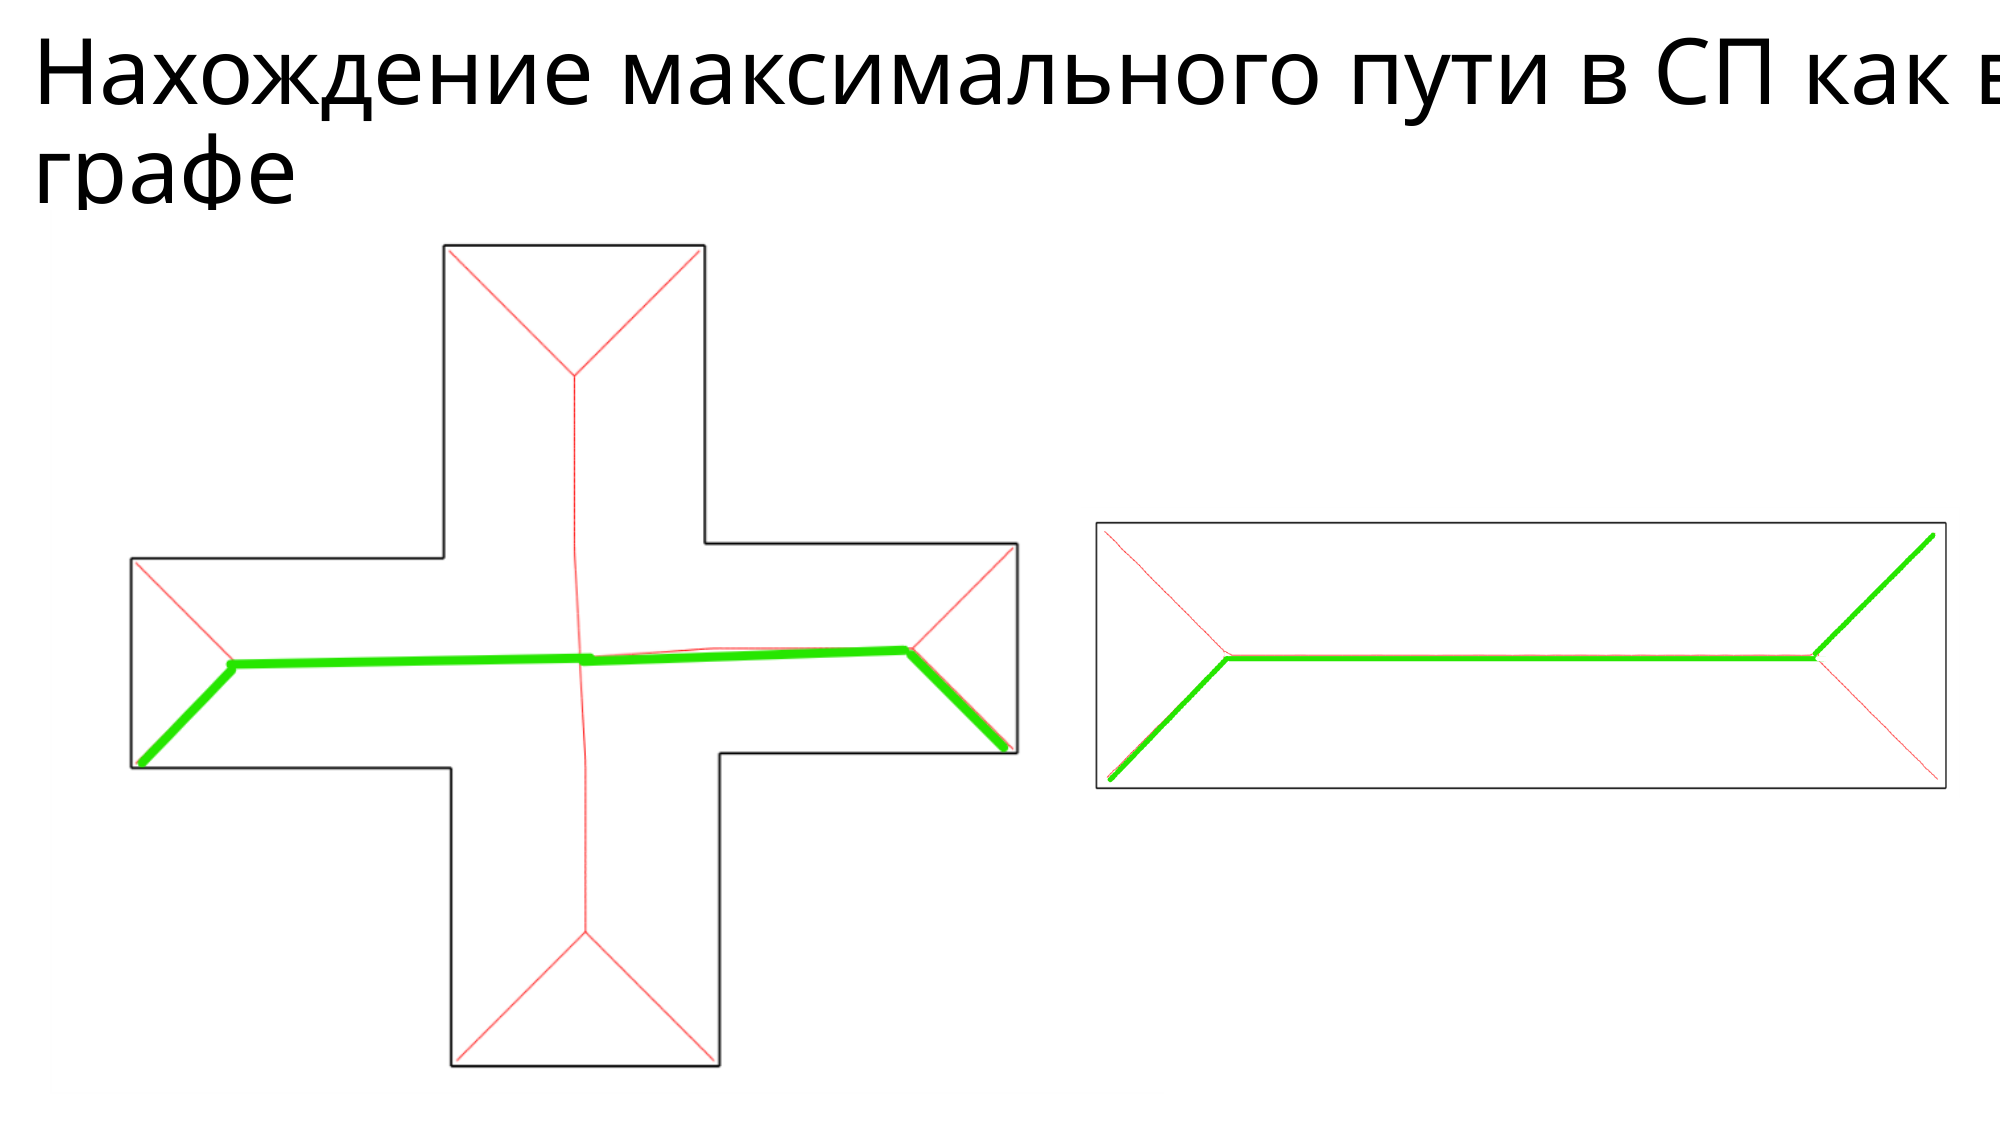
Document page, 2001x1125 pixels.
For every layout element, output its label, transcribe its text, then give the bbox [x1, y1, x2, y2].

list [49, 210, 1164, 1094]
picture [1081, 507, 1960, 798]
title Нахождение максимального пути в СП как в графе [17, 16, 2000, 234]
